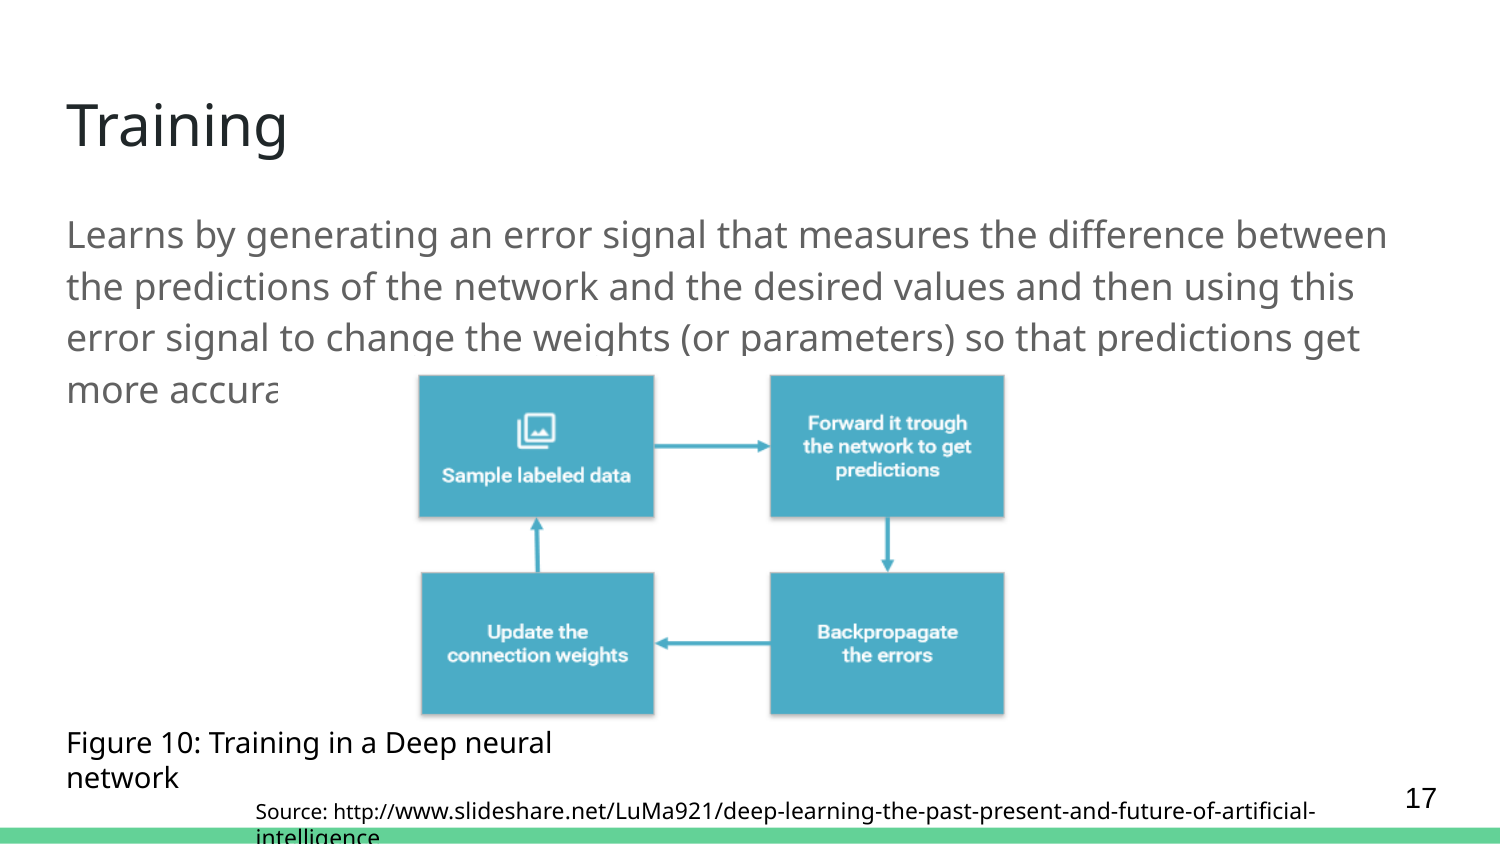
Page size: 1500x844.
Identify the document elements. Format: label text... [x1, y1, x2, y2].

picture [277, 356, 1137, 738]
slide_number 17 [1389, 764, 1480, 830]
text_box Figure 10: Training in a Deep neural network [51, 722, 678, 795]
text_box Source: http://www.slideshare.net/LuMa921/deep-learning-the-past-present-and-future-of-artificial-intelligence [240, 789, 1435, 844]
title Training [51, 72, 1449, 167]
list Learns by generating an error signal that measures the difference between the predictions of the network and the desired values and then using this error signal to change the weights (or parameters) so that predictions get more accurate. [51, 189, 1449, 750]
